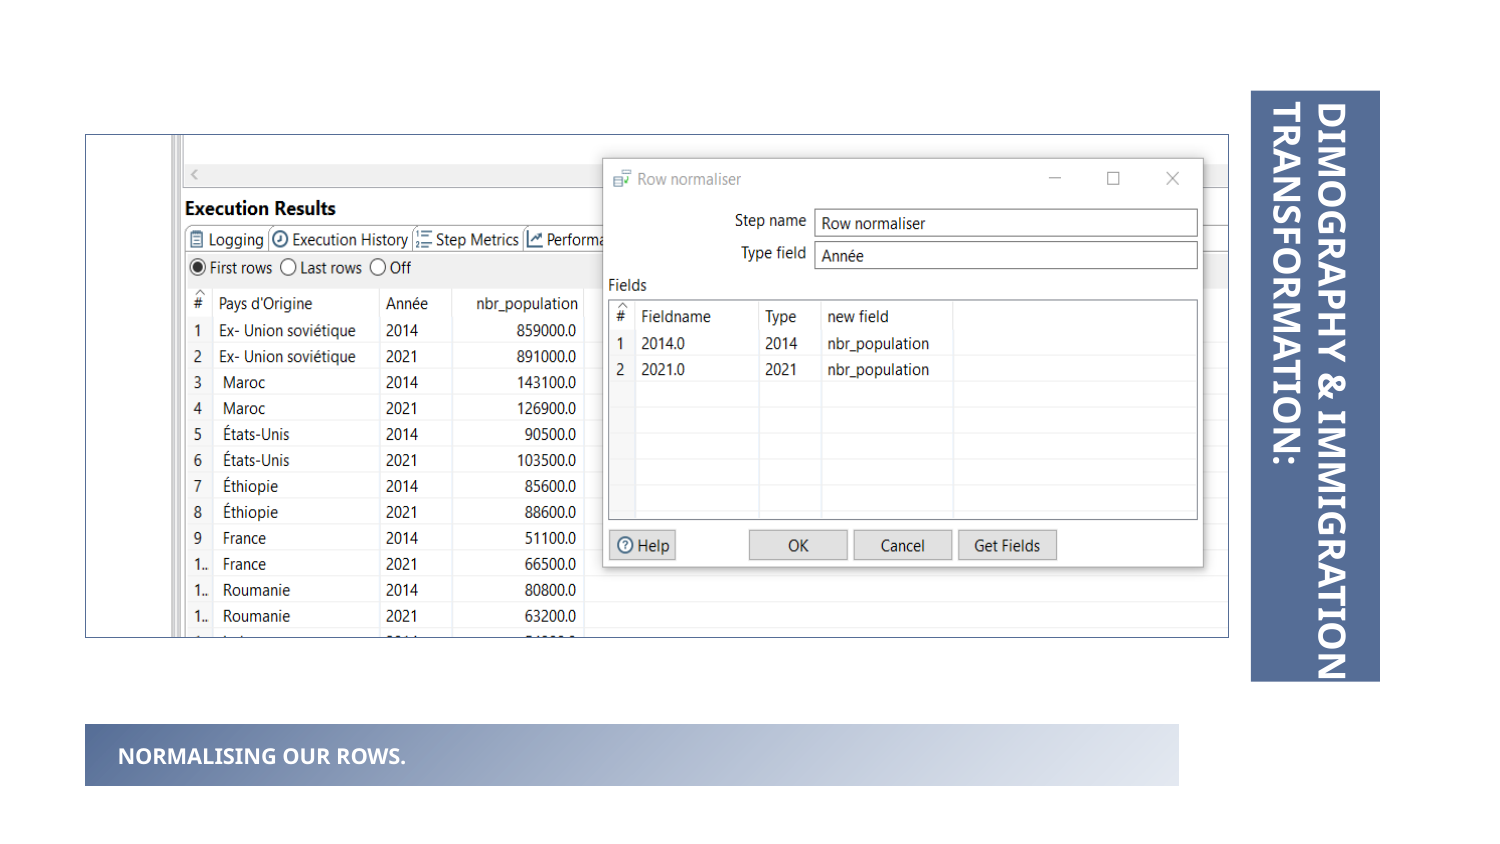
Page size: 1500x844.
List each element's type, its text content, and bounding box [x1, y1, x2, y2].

title DIMOGRAPHY & IMMIGRATION TRANSFORMATION: [1250, 86, 1399, 735]
picture [85, 134, 1229, 639]
subtitle NORMALISING OUR ROWS. [102, 724, 1115, 786]
text_box [85, 724, 102, 786]
text_box [1115, 724, 1179, 786]
